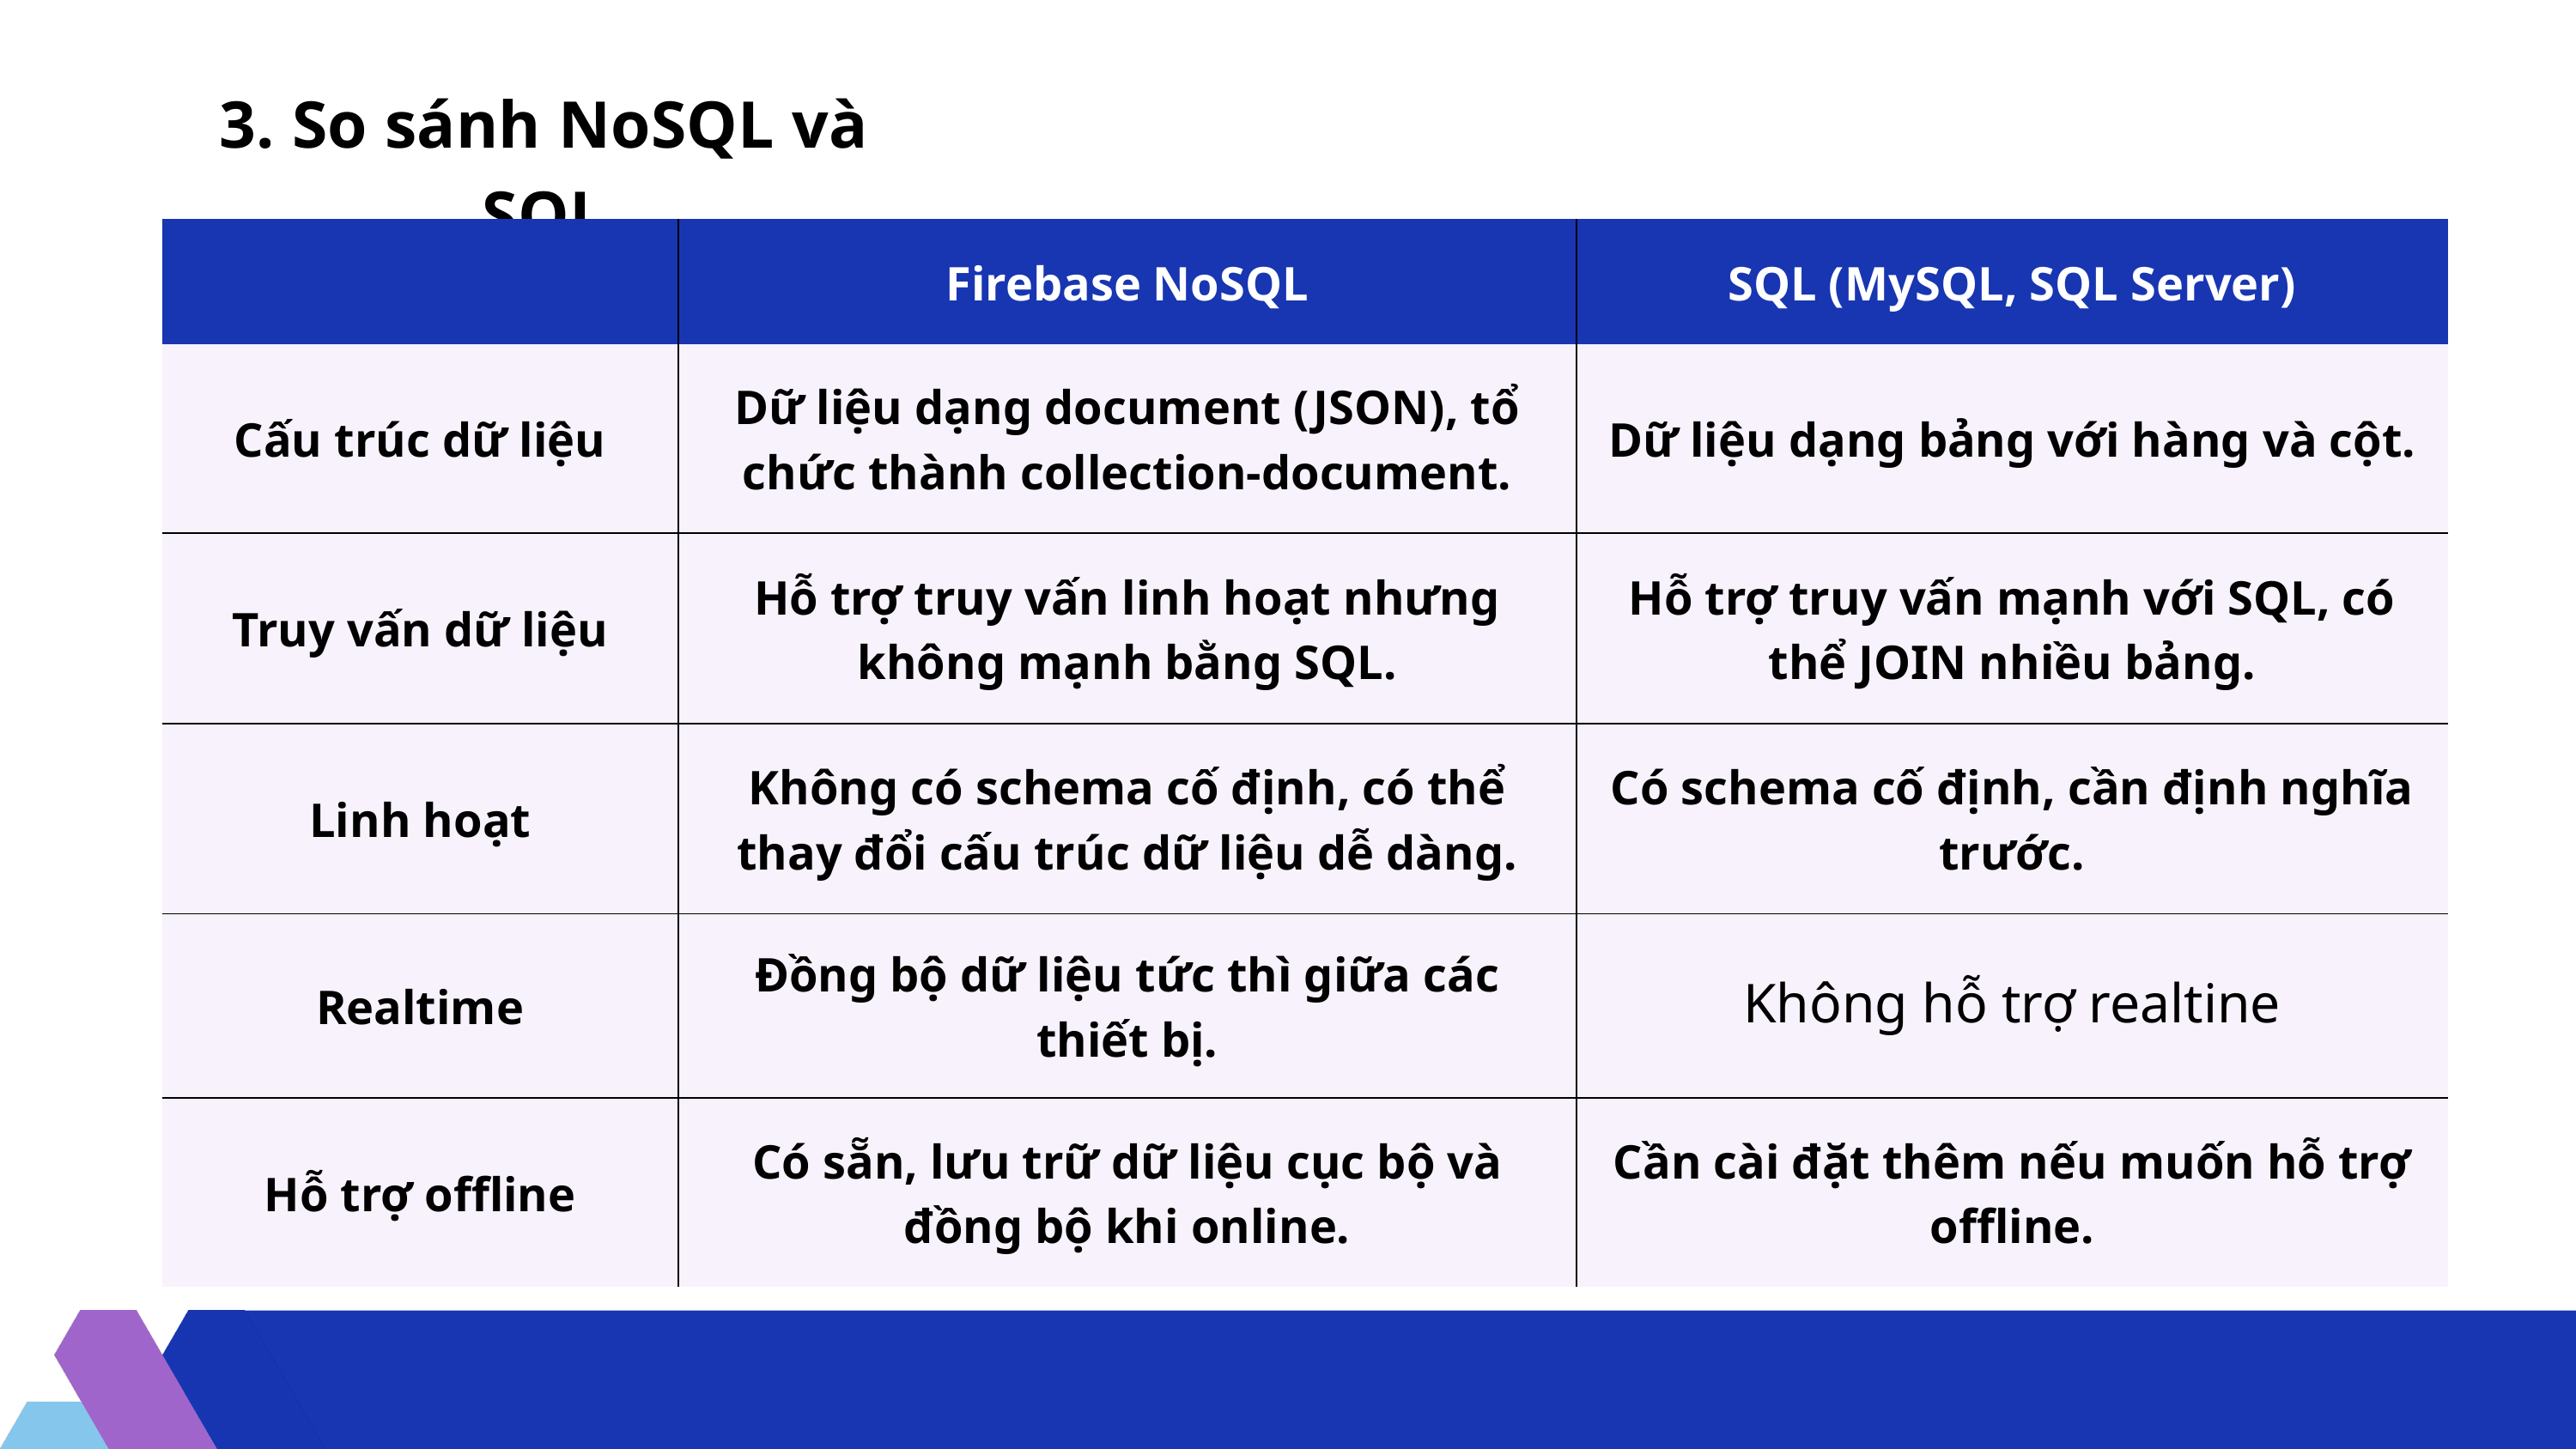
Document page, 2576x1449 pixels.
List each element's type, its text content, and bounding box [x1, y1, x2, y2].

table_cell Đồng bộ dữ liệu tức thì giữa các thiết bị. [679, 914, 1576, 1097]
table_cell Cần cài đặt thêm nếu muốn hỗ trợ offline. [1577, 1099, 2448, 1287]
text_box 3. So sánh NoSQL và SQL [175, 70, 913, 219]
table_cell Không có schema cố định, có thể thay đổi cấu trúc dữ liệu dễ dàng. [679, 724, 1576, 913]
table_cell Linh hoạt [162, 724, 677, 913]
table_cell Cấu trúc dữ liệu [162, 344, 677, 532]
table_header SQL (MySQL, SQL Server) [1577, 219, 2448, 344]
table_cell Hỗ trợ truy vấn mạnh với SQL, có thể JOIN nhiều bảng. [1577, 534, 2448, 723]
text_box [0, 1310, 2576, 1449]
table_cell Realtime [162, 914, 677, 1097]
table_cell Dữ liệu dạng document (JSON), tổ chức thành collection-document. [679, 344, 1576, 532]
table_cell Hỗ trợ truy vấn linh hoạt nhưng không mạnh bằng SQL. [679, 534, 1576, 723]
table_header [162, 219, 677, 344]
table_cell Hỗ trợ offline [162, 1099, 677, 1287]
table_cell Dữ liệu dạng bảng với hàng và cột. [1577, 344, 2448, 532]
table_cell Không hỗ trợ realtine [1577, 914, 2448, 1097]
table_cell Truy vấn dữ liệu [162, 534, 677, 723]
table_header Firebase NoSQL [679, 219, 1576, 344]
table_cell Có schema cố định, cần định nghĩa trước. [1577, 724, 2448, 913]
table_cell Có sẵn, lưu trữ dữ liệu cục bộ và đồng bộ khi online. [679, 1099, 1576, 1287]
